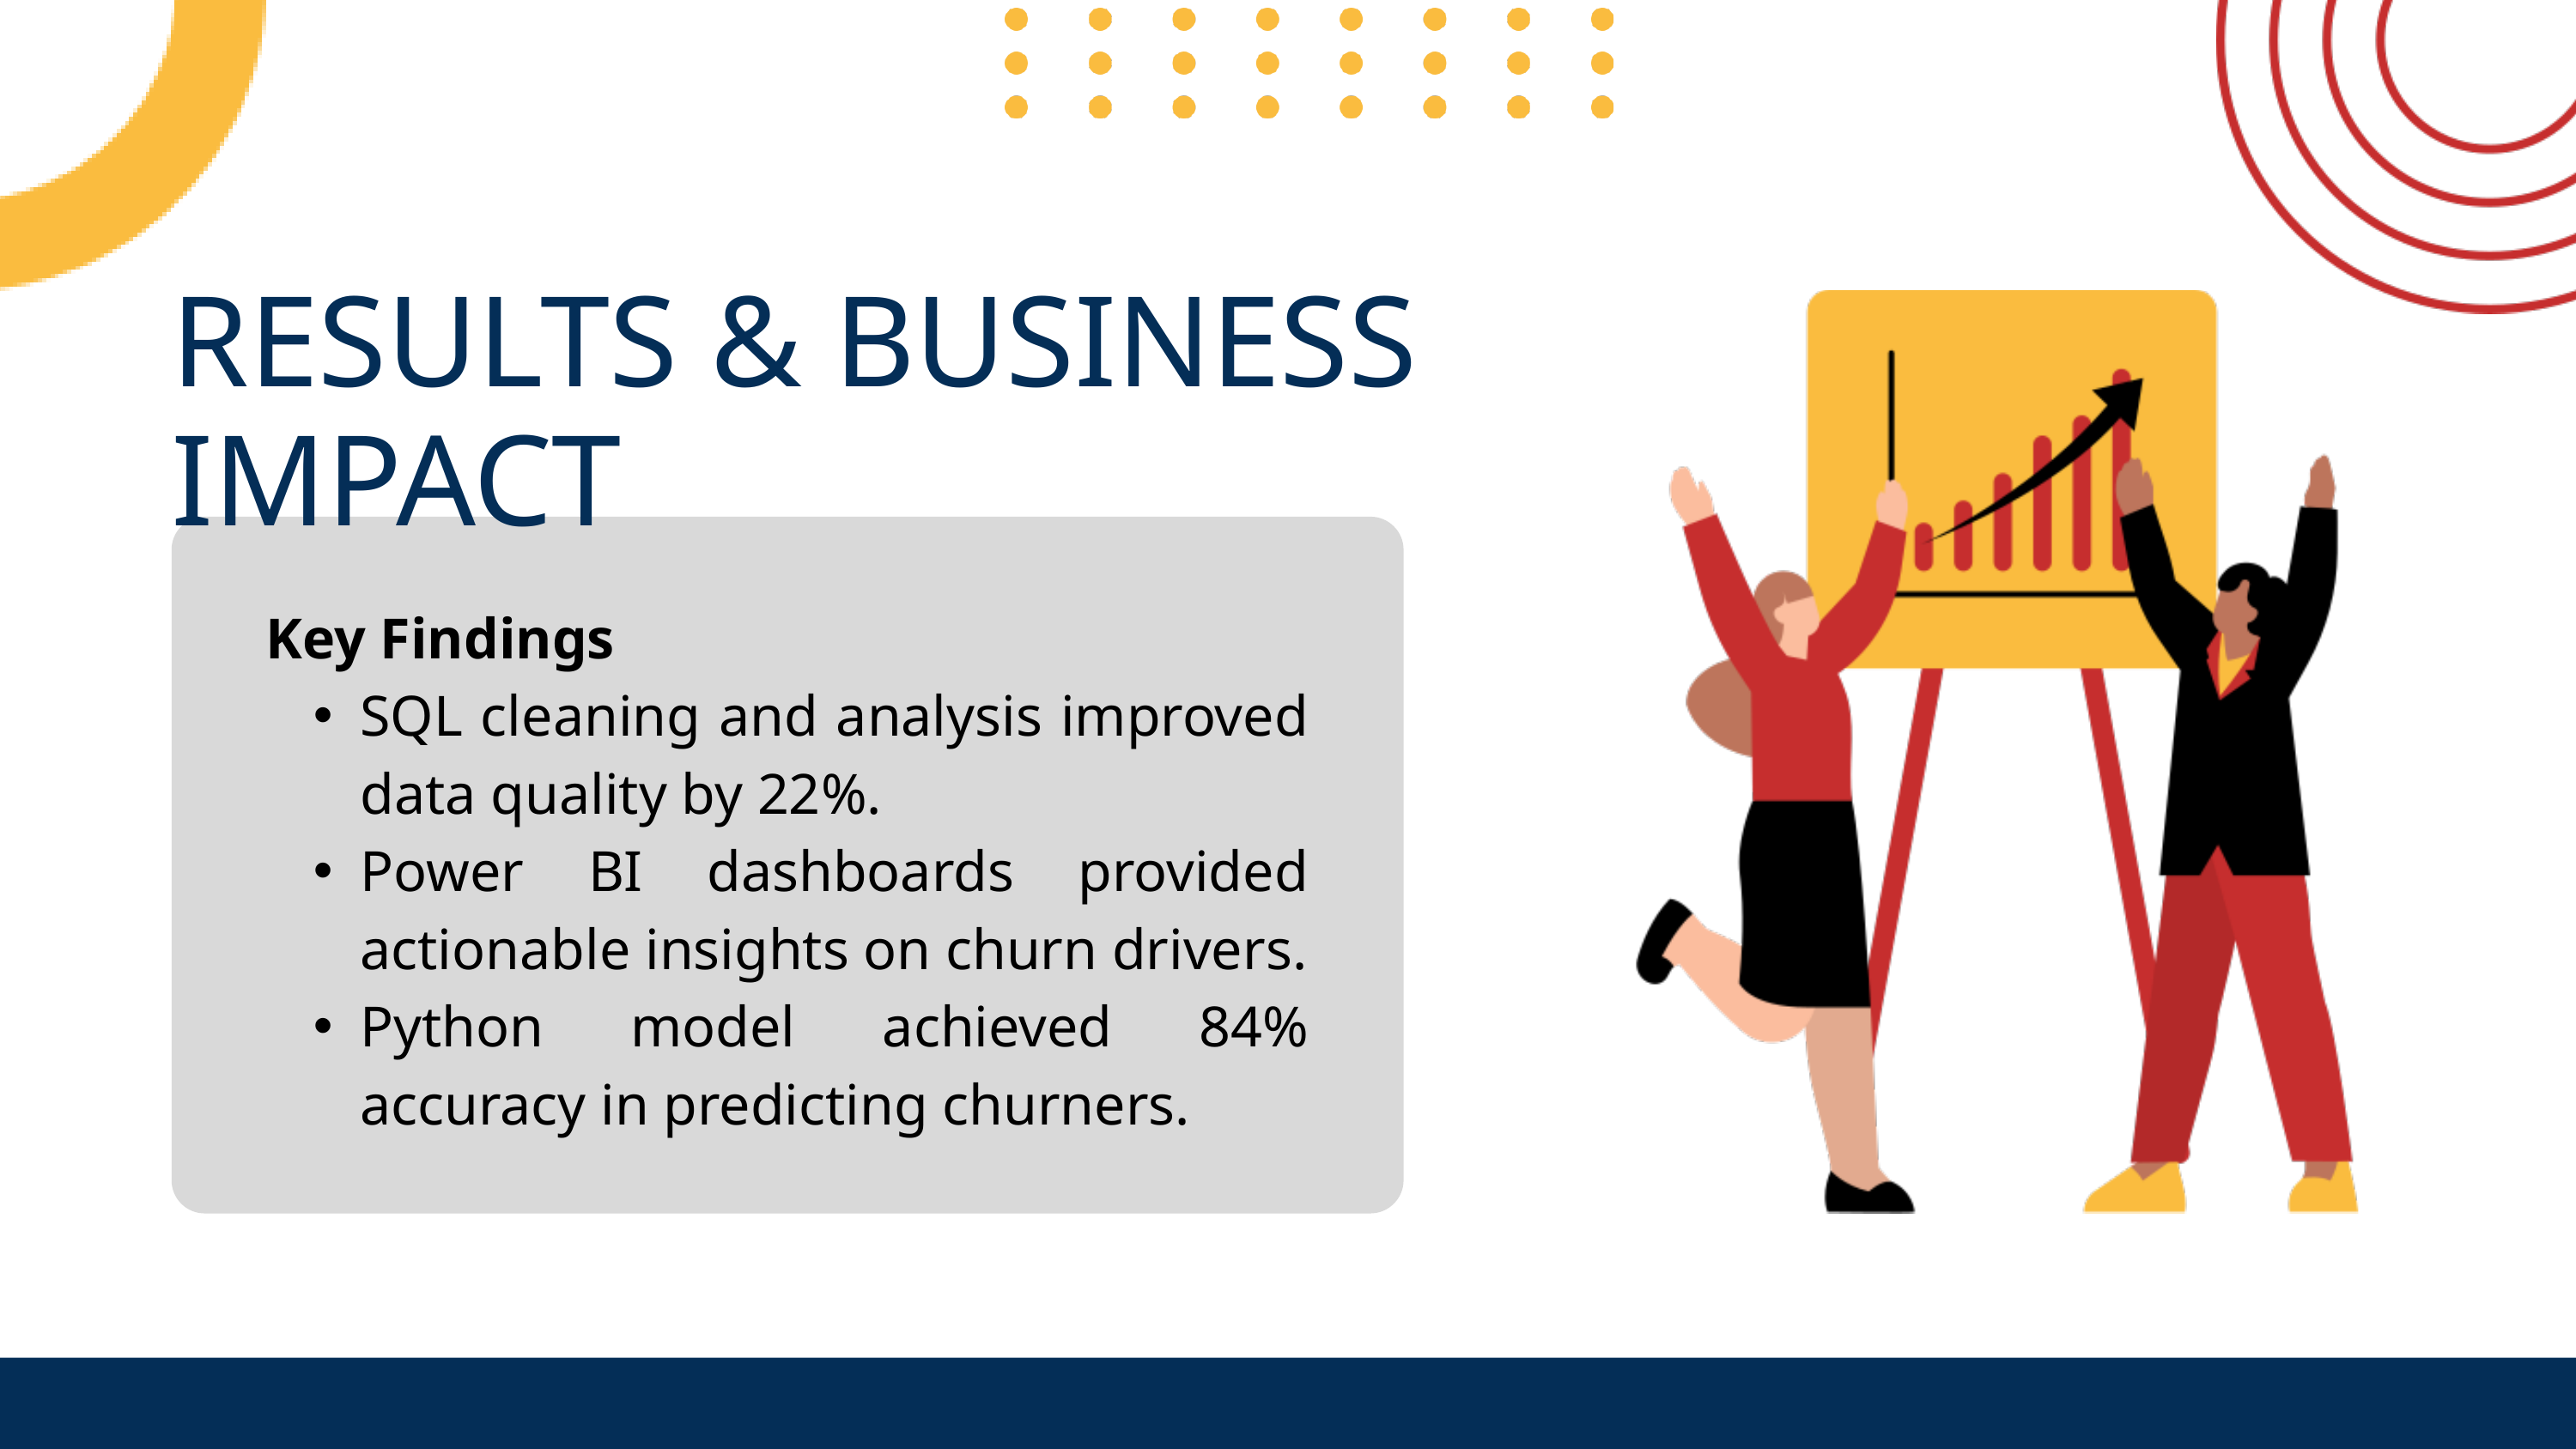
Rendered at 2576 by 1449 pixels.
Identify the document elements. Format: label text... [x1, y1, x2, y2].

text_box RESULTS & BUSINESS IMPACT [171, 272, 1688, 551]
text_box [0, 1357, 2576, 1449]
text_box [1635, 290, 2359, 1214]
text_box [1005, 0, 1614, 118]
text_box [2216, 0, 2576, 315]
text_box [0, 0, 266, 291]
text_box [171, 516, 1404, 1214]
